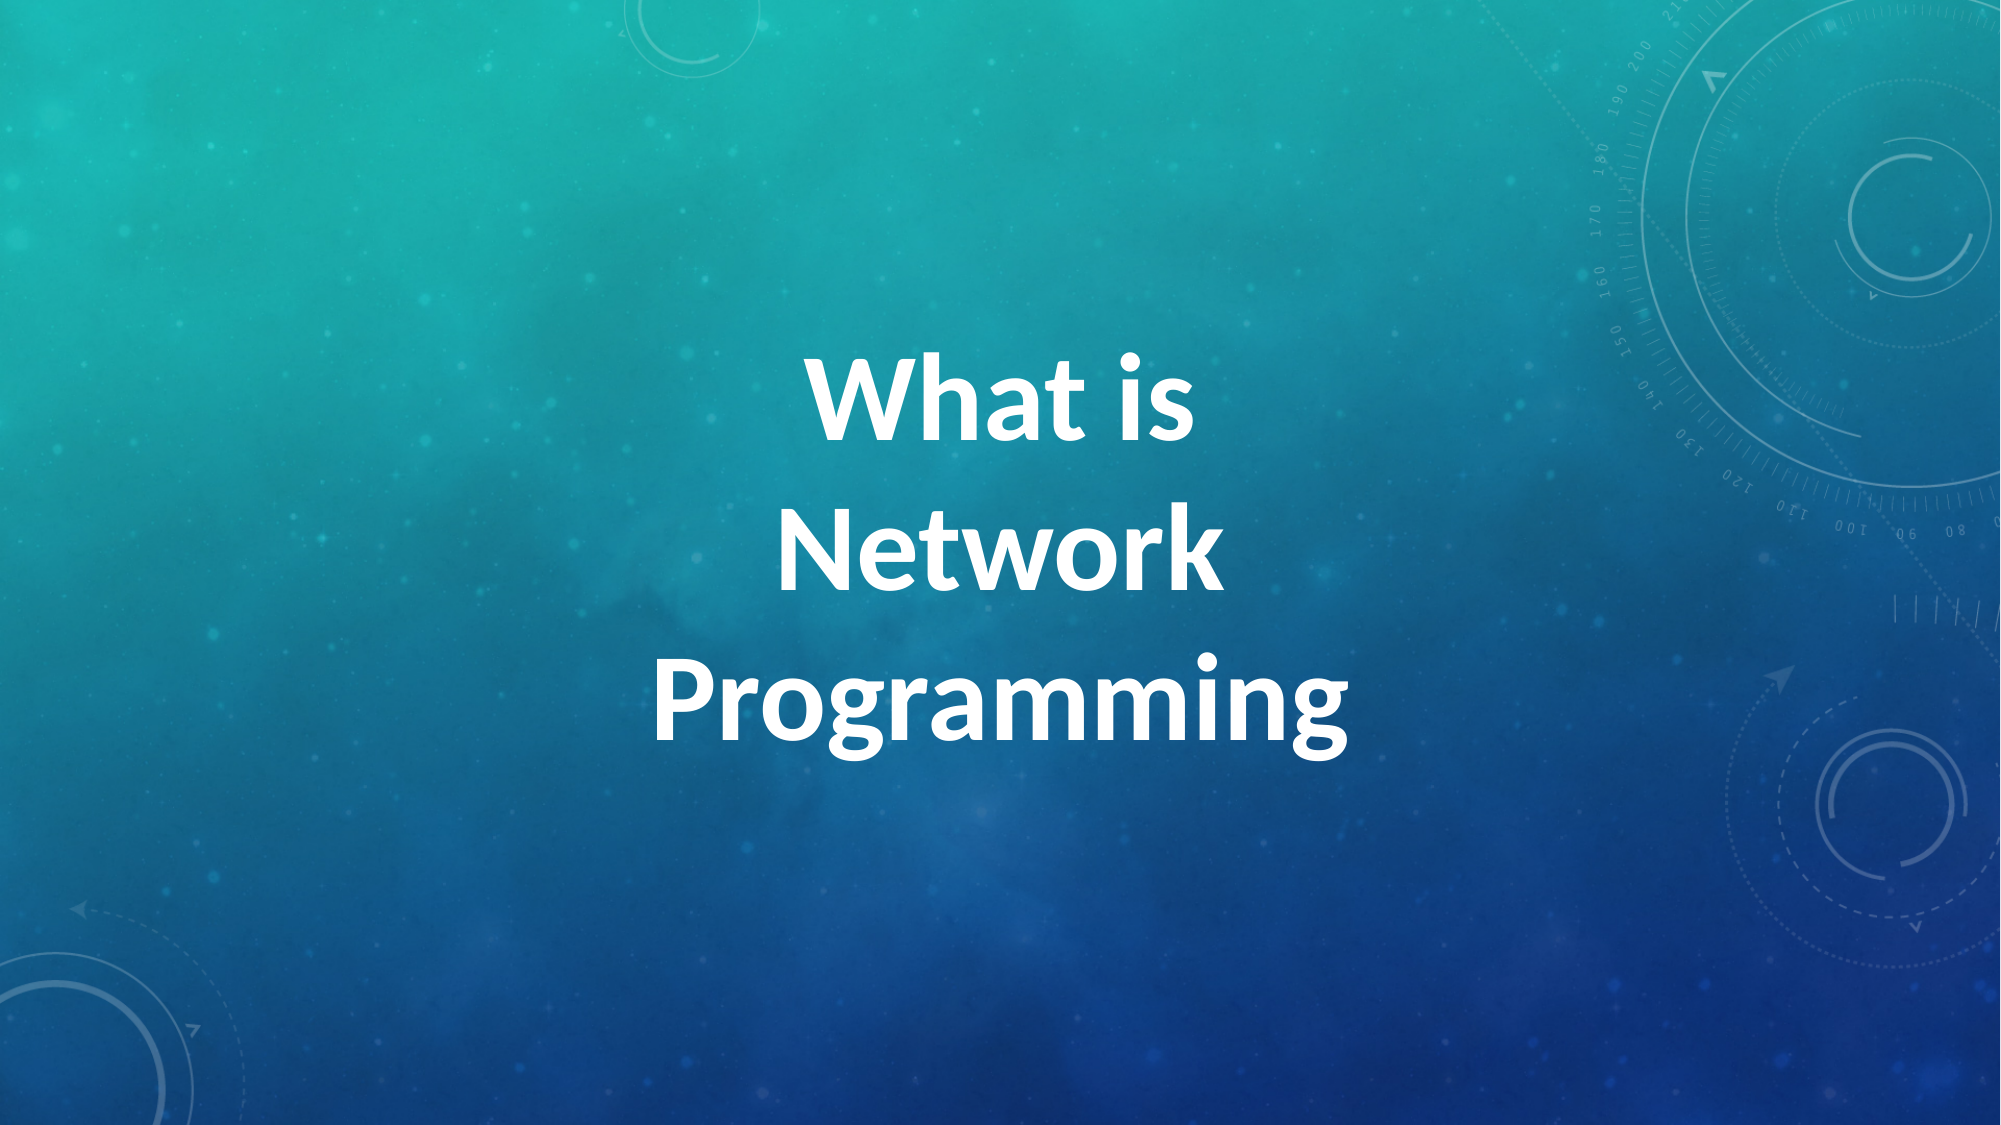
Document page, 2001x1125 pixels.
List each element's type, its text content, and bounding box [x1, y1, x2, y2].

text_box What is Network Programming [0, 308, 2000, 773]
picture [0, 0, 2001, 1125]
